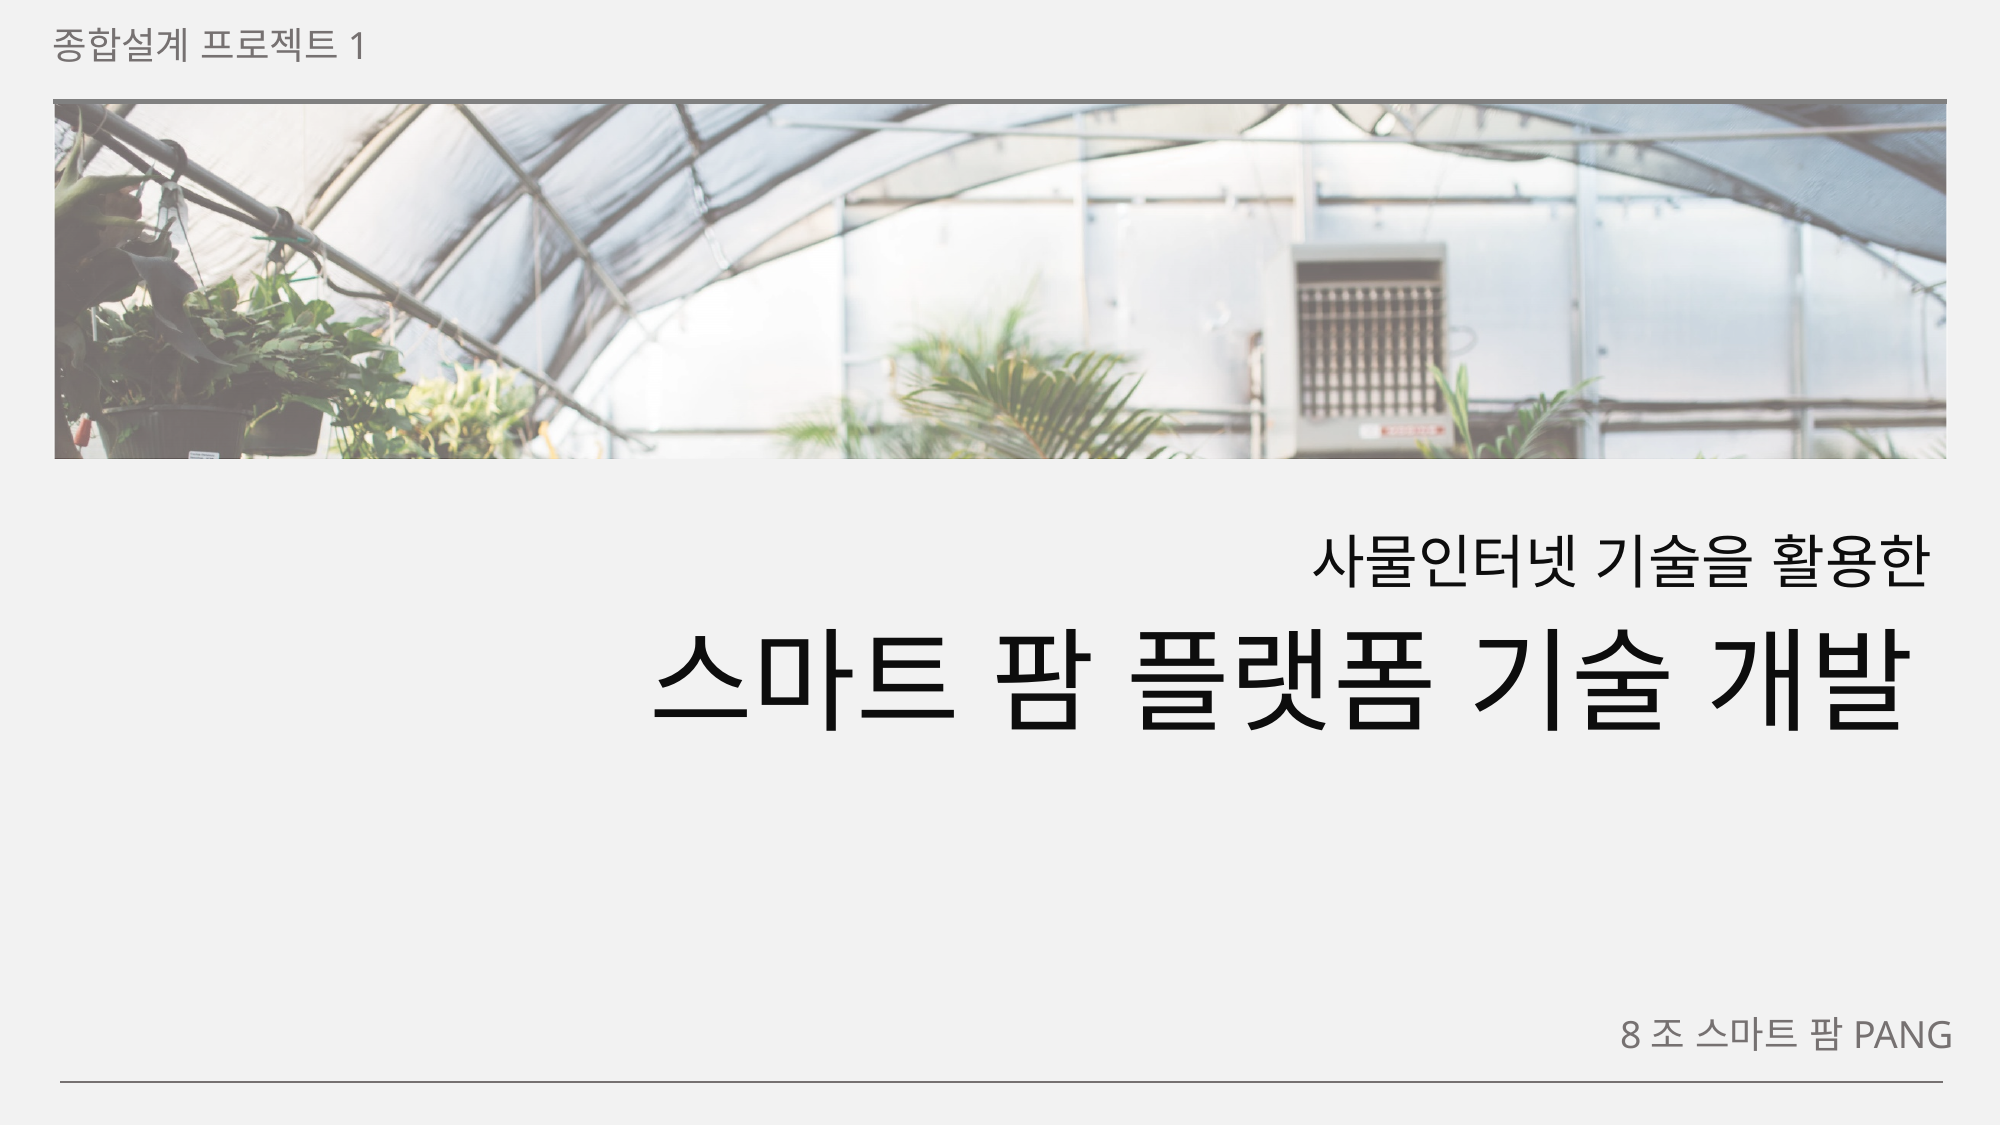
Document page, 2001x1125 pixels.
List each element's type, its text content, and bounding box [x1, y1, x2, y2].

text_box 종합설계 프로젝트1 [37, 14, 385, 75]
text_box 스마트 팜 플랫폼 기술 개발 [562, 602, 2000, 779]
text_box 사물인터넷 기술을 활용한 [1296, 517, 1964, 603]
text_box 8조 스마트 팜PANG [1605, 1004, 1969, 1064]
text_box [52, 101, 1948, 459]
